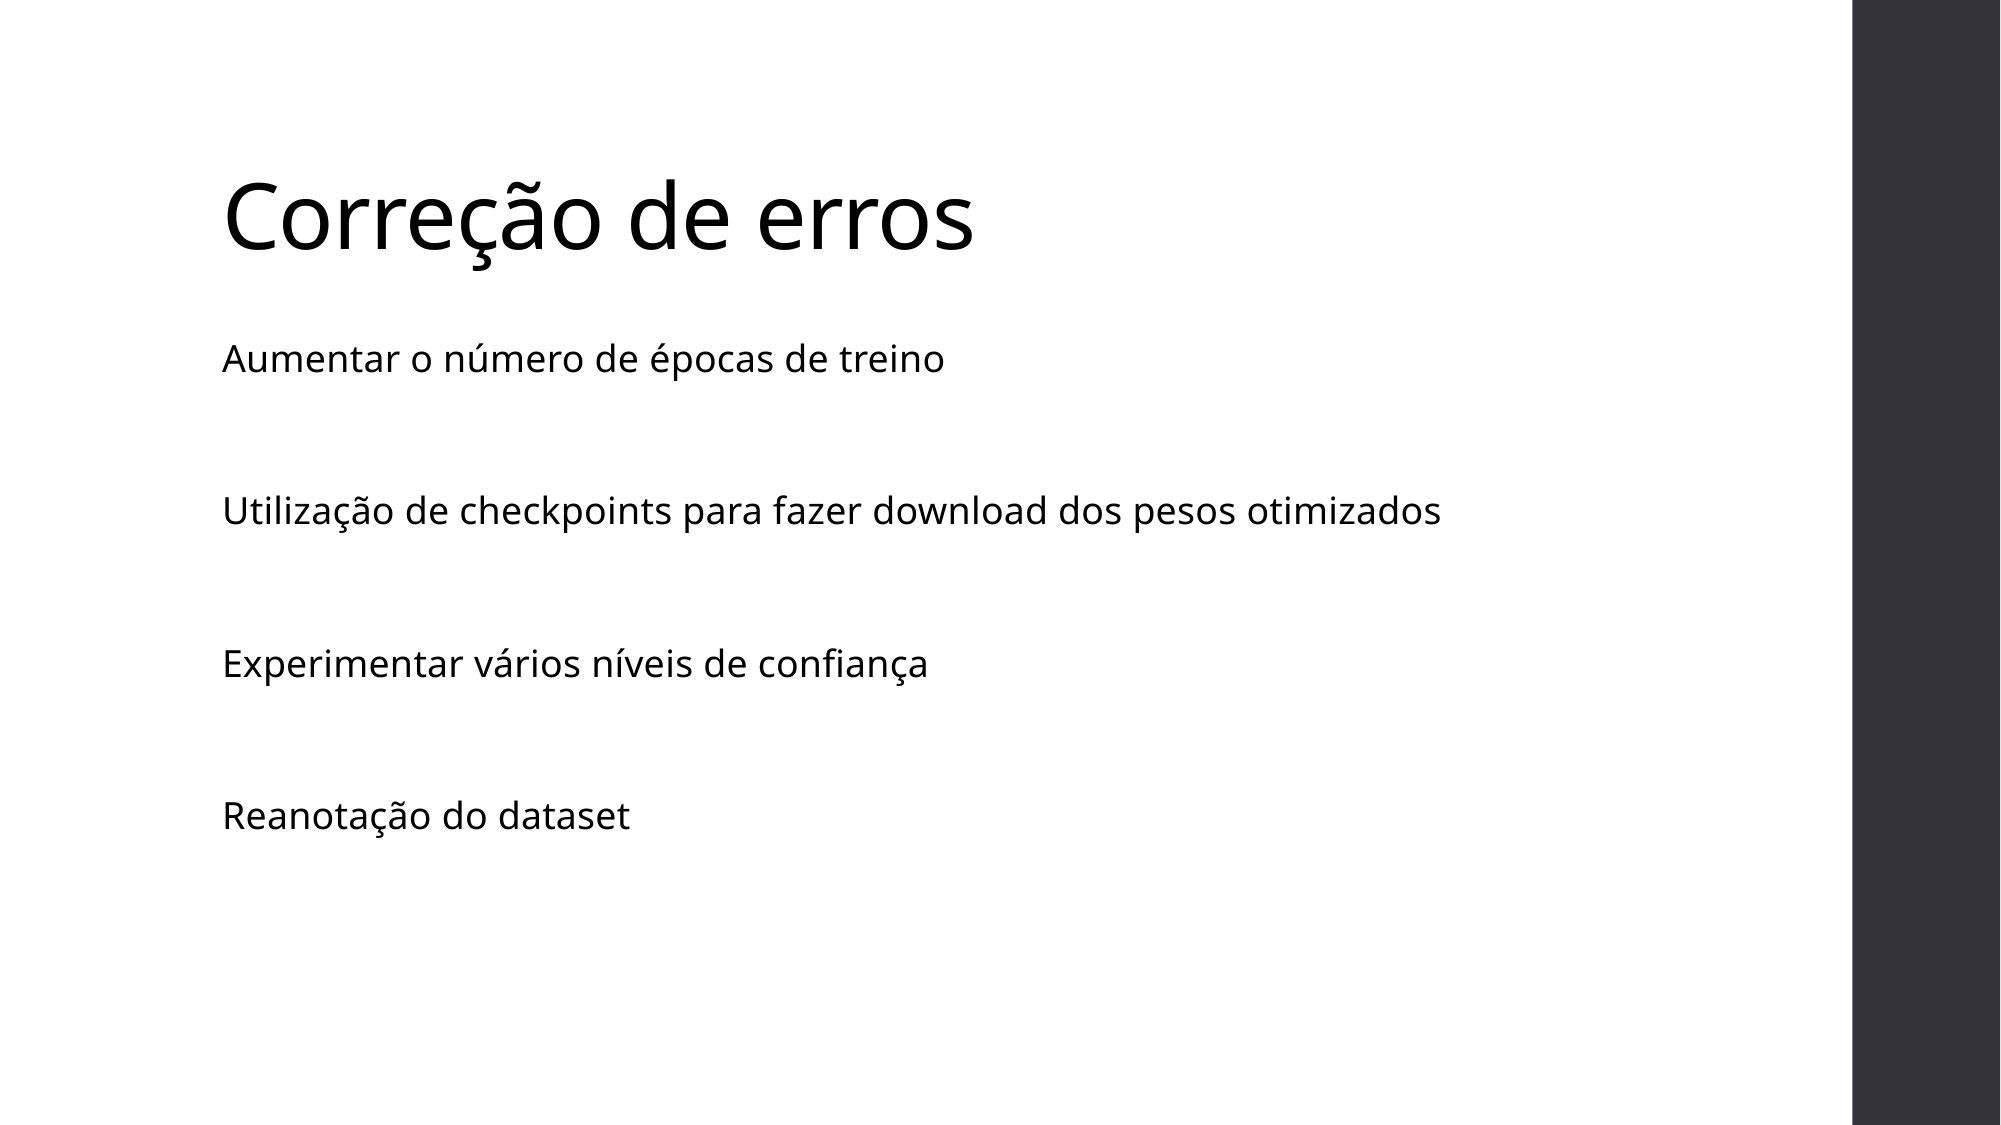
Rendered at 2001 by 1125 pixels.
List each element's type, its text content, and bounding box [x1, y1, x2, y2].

list Aumentar o número de épocas de treino Utilização de checkpoints para fazer download dos pesos otimizados Experimentar vários níveis de confiança Reanotação do dataset [206, 331, 1617, 1045]
title Correção de erros [206, 60, 1797, 278]
